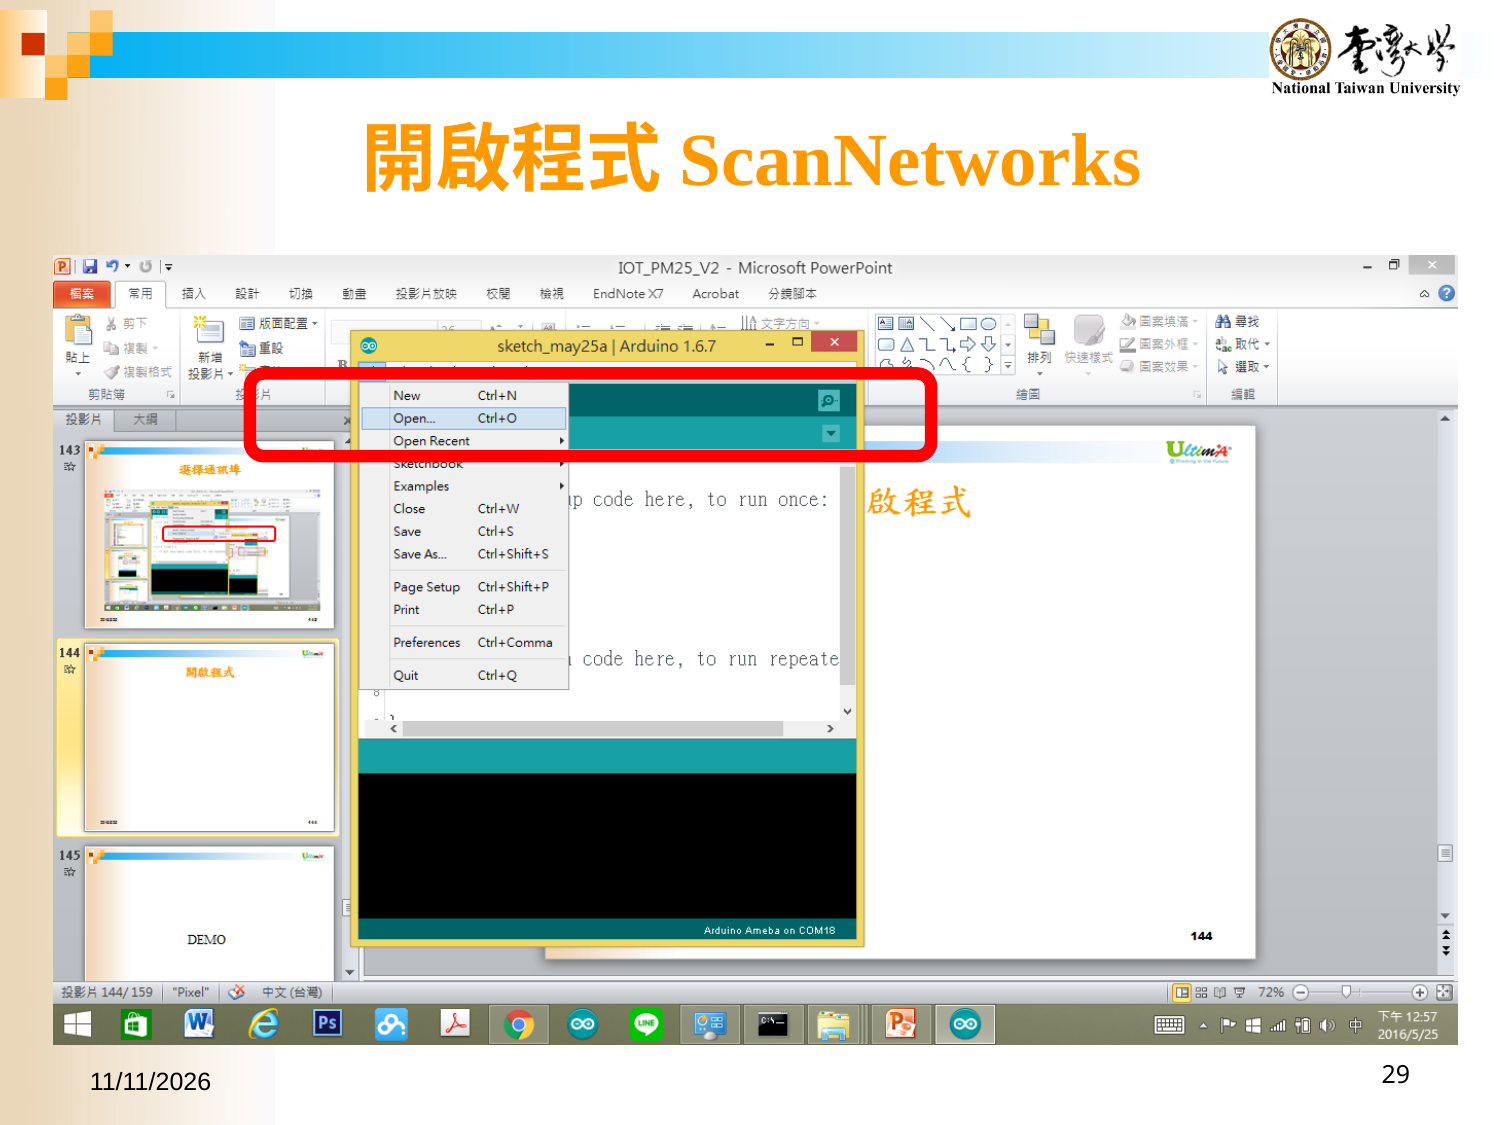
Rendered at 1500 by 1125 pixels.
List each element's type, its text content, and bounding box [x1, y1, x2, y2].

picture [52, 255, 1458, 1045]
text_box 29 [1074, 1053, 1425, 1100]
title 開啟程式ScanNetworks [76, 42, 1427, 253]
picture [1269, 18, 1463, 98]
text_box 2016/12/6 [75, 1053, 425, 1103]
